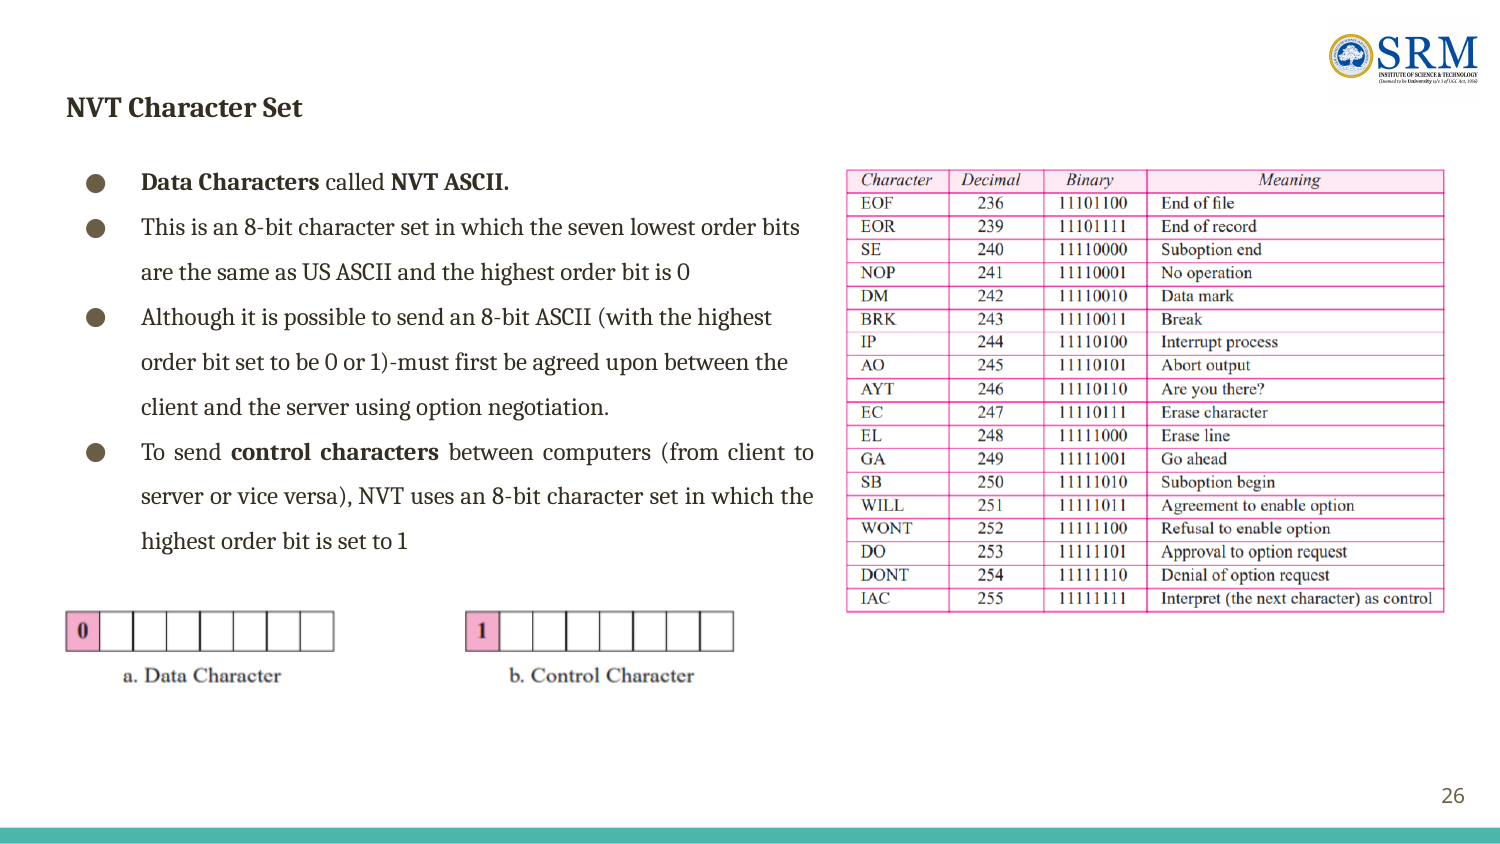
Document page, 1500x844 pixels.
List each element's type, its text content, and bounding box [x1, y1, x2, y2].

picture [39, 594, 762, 702]
slide_number ‹#› [1389, 764, 1480, 830]
title NVT Character Set [51, 72, 1449, 164]
list Data Characters called NVT ASCII. This is an 8-bit character set in which the seven lowest order bits are the same as US ASCII and the highest order bit is 0 Although it is possible to send an 8-bit ASCII (with the highest order bit set to be 0 or 1)-must first be agreed upon between the client and the server using option negotiation. To send control characters between computers (from client to server or vice versa), NVT uses an 8-bit character set in which the highest order bit is set to 1 [51, 135, 830, 580]
picture [835, 160, 1452, 620]
picture [1326, 16, 1481, 103]
